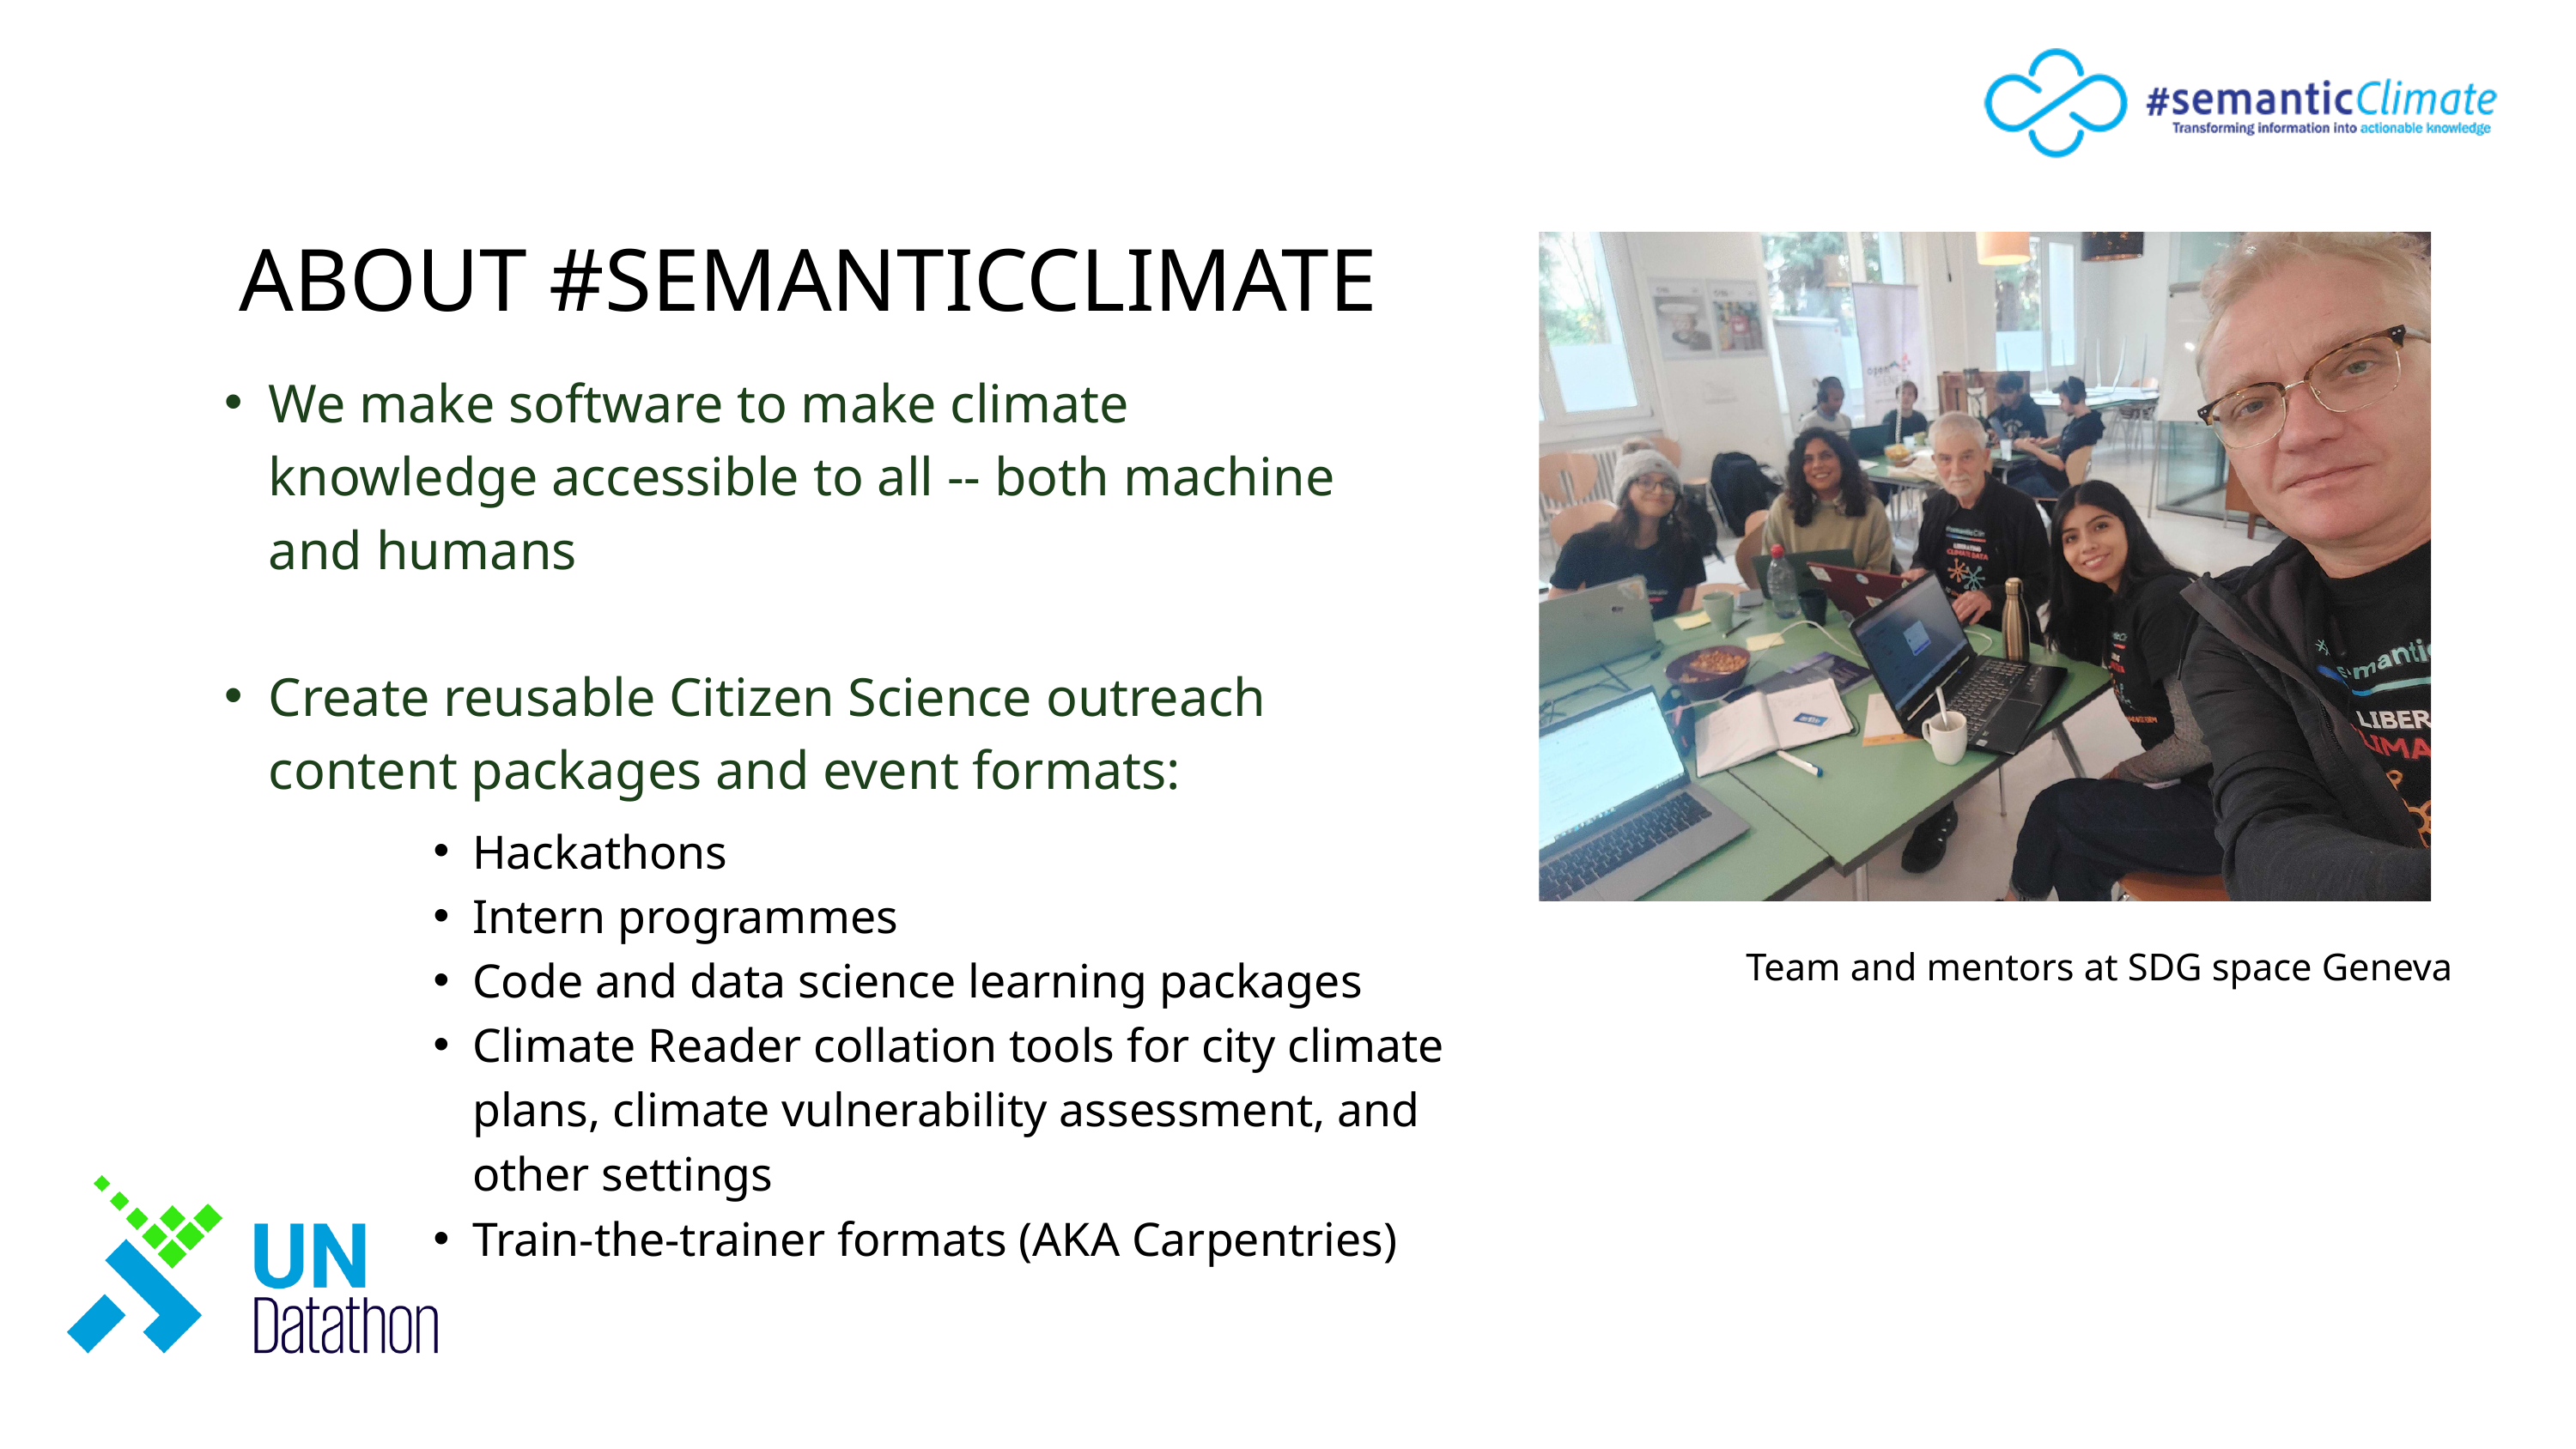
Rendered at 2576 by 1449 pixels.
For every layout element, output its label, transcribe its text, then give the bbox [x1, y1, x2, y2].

text_box [1539, 232, 2432, 901]
text_box [1979, 42, 2504, 165]
text_box ABOUT #SEMANTICCLIMATE [179, 252, 1437, 329]
text_box Team and mentors at SDG space Geneva [1695, 936, 2504, 989]
text_box [34, 1143, 470, 1385]
text_box Hackathons Intern programmes Code and data science learning packages Climate Reader collation tools for city climate plans, climate vulnerability assessment, and other settings Train-the-trainer formats (AKA Carpentries) [393, 813, 1526, 1265]
text_box We make software to make climate knowledge accessible to all -- both machine and humans Create reusable Citizen Science outreach content packages and event formats: [179, 359, 1384, 1021]
